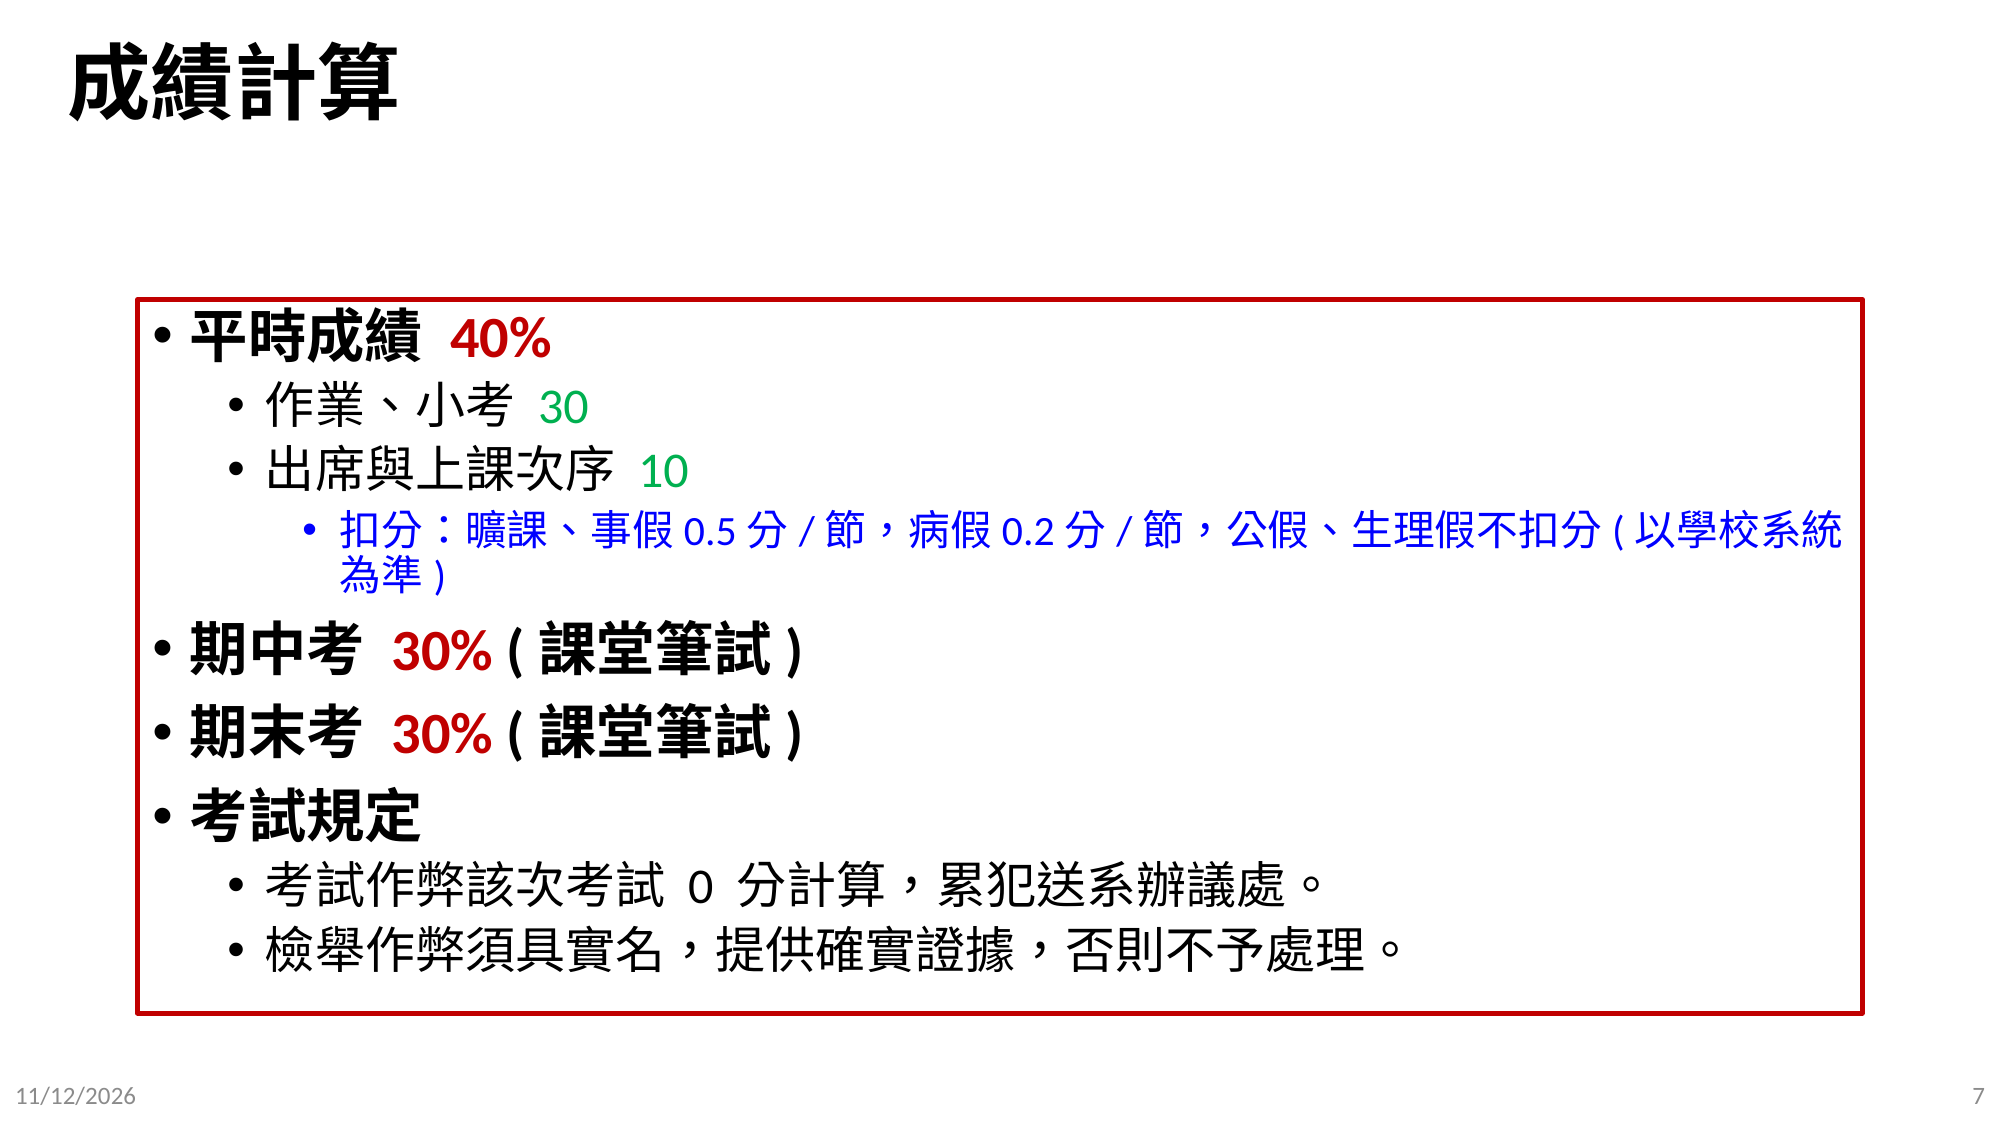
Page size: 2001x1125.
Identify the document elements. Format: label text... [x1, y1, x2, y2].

title 成績計算 [52, 12, 1939, 162]
slide_number 7 [1550, 1065, 2000, 1125]
list 平時成績 40% 作業、小考 30 出席與上課次序 10 扣分：曠課、事假0.5分/節，病假0.2分/節，公假、生理假不扣分(以學校系統為準) 期中考 30% (課堂筆試) 期末考 30% (課堂筆試) 考試規定 考試作弊該次考試 0 分計算，累犯送系辦議處。 檢舉作弊須具實名，提供確實證據，否則不予處理。 [137, 299, 1863, 1014]
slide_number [0, 1065, 450, 1125]
